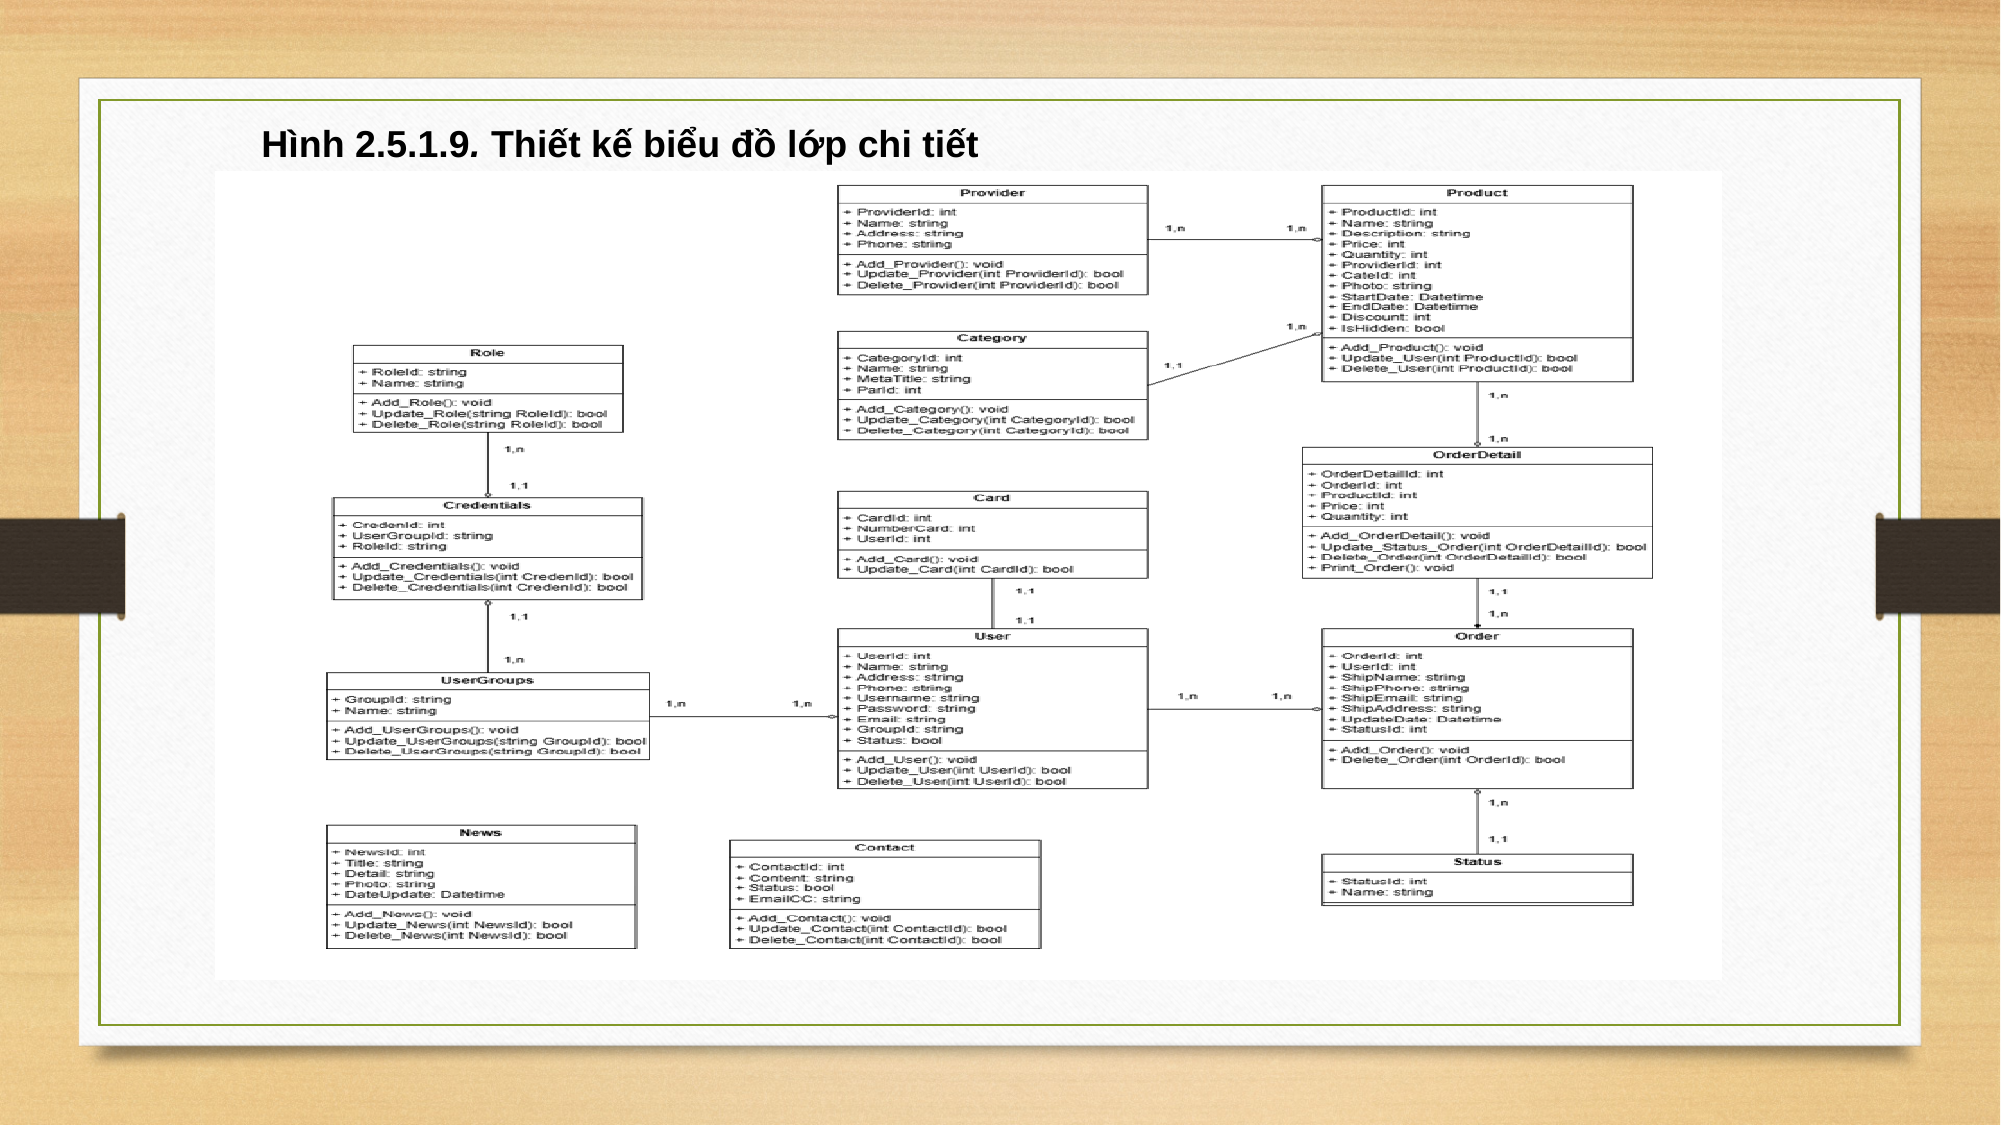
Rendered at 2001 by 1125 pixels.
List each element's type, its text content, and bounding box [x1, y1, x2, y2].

text_box Hình 2.5.1.9. Thiết kế biểu đồ lớp chi tiết [246, 112, 1754, 218]
picture [0, 0, 2001, 1125]
